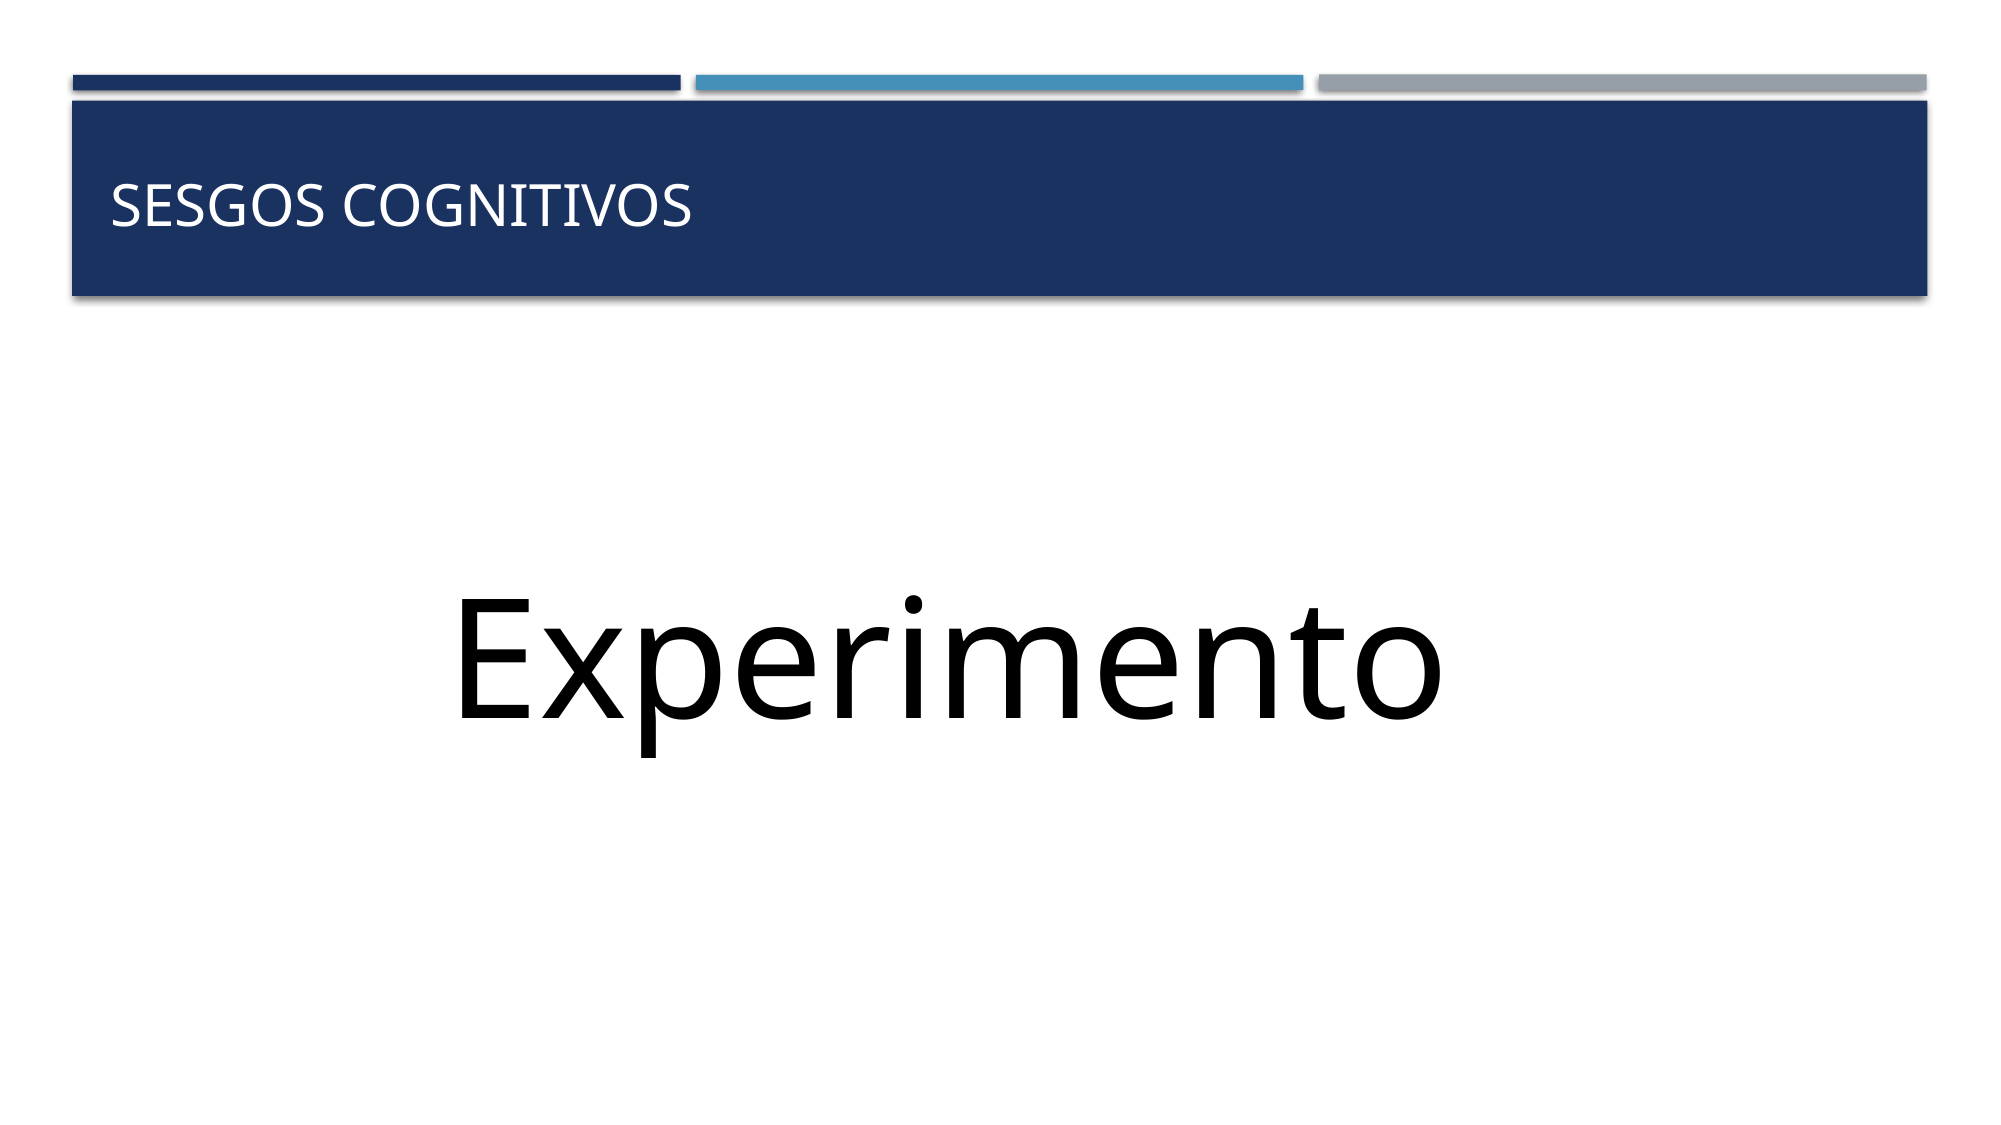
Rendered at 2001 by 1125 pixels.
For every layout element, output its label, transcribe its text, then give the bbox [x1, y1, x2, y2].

text_box Experimento [175, 444, 1721, 1125]
title Sesgos cognitivos [95, 115, 1905, 247]
